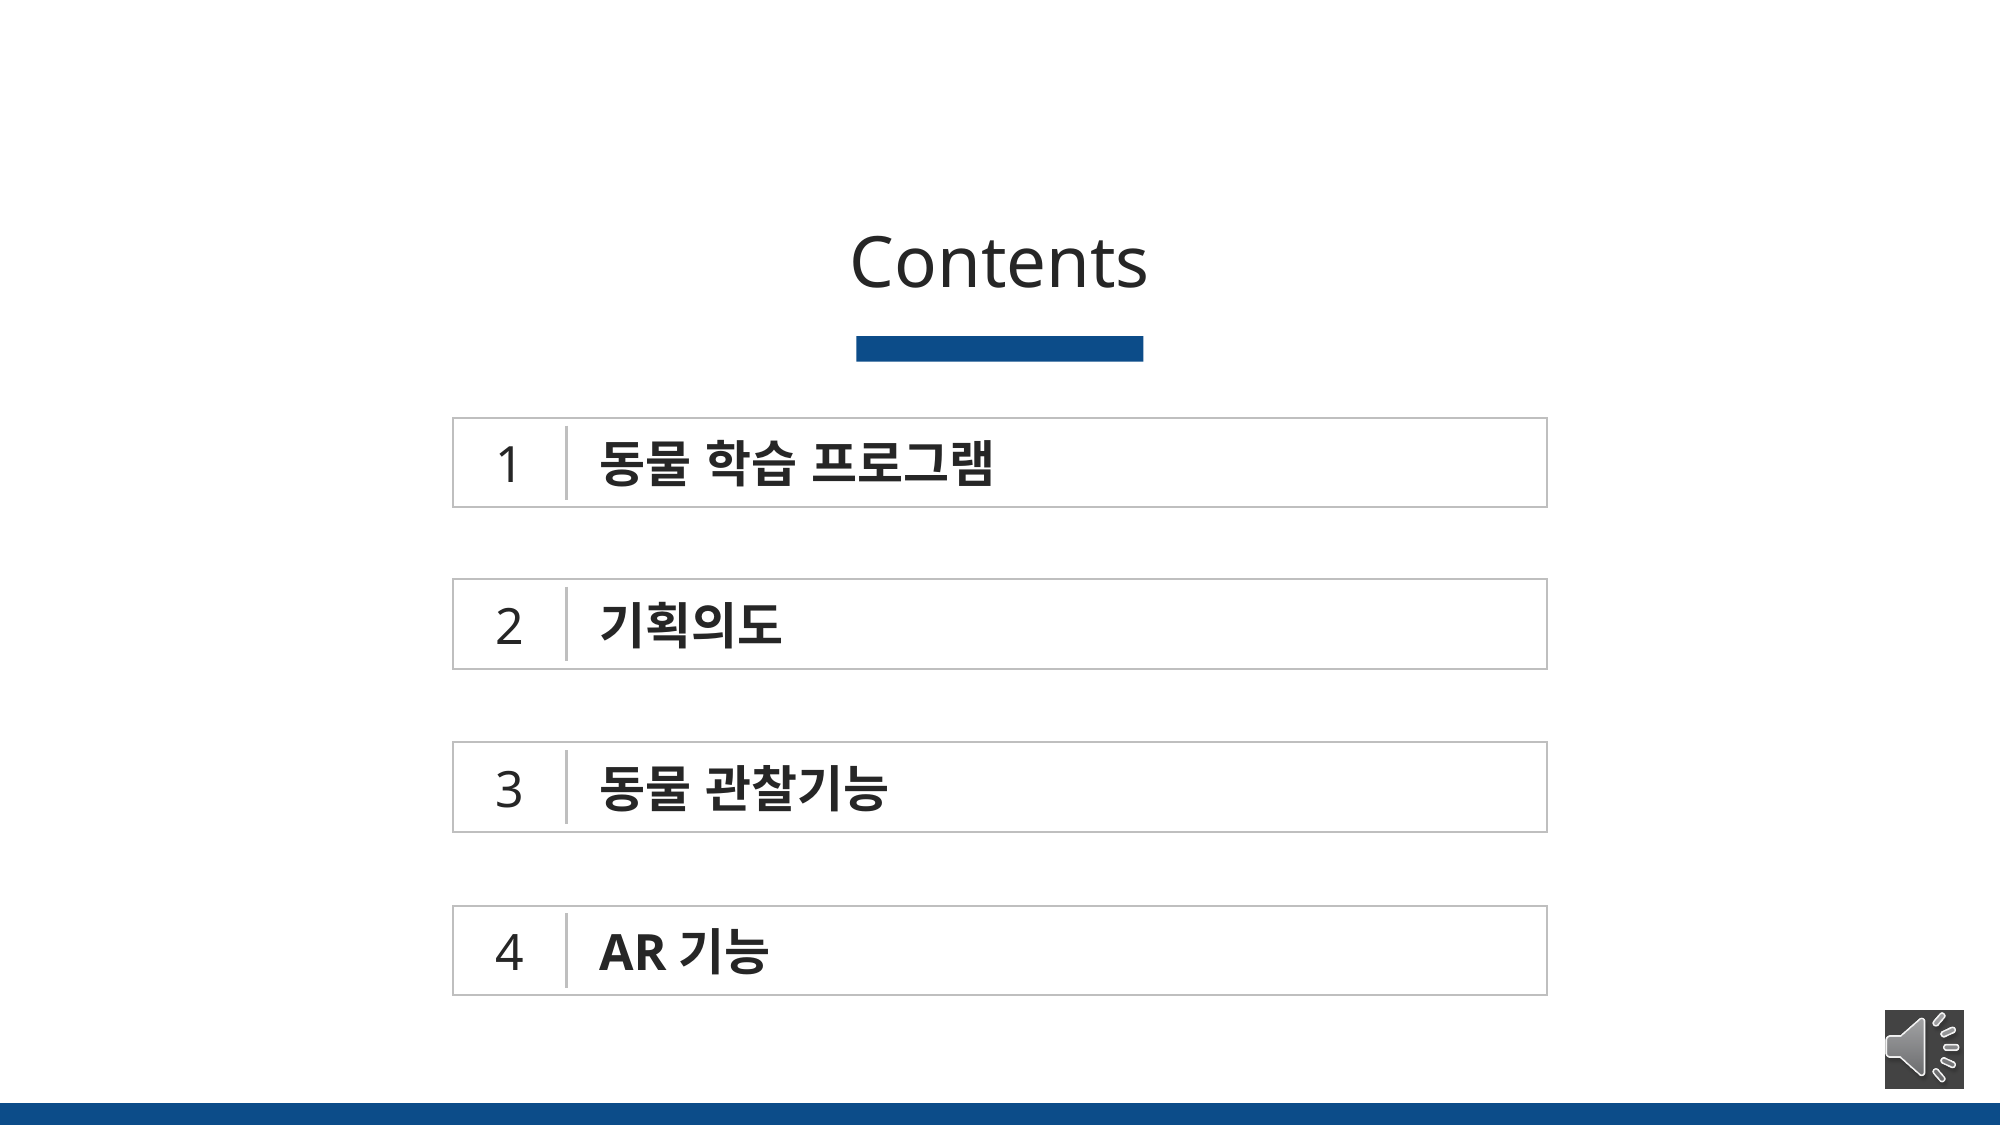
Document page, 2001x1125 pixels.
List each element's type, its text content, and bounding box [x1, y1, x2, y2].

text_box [453, 742, 1547, 833]
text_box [453, 905, 1547, 996]
text_box [855, 335, 1144, 363]
picture [1884, 1009, 1965, 1090]
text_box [453, 417, 1547, 508]
text_box [0, 1102, 2000, 1125]
text_box Contents [651, 208, 1349, 309]
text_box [453, 579, 1547, 669]
